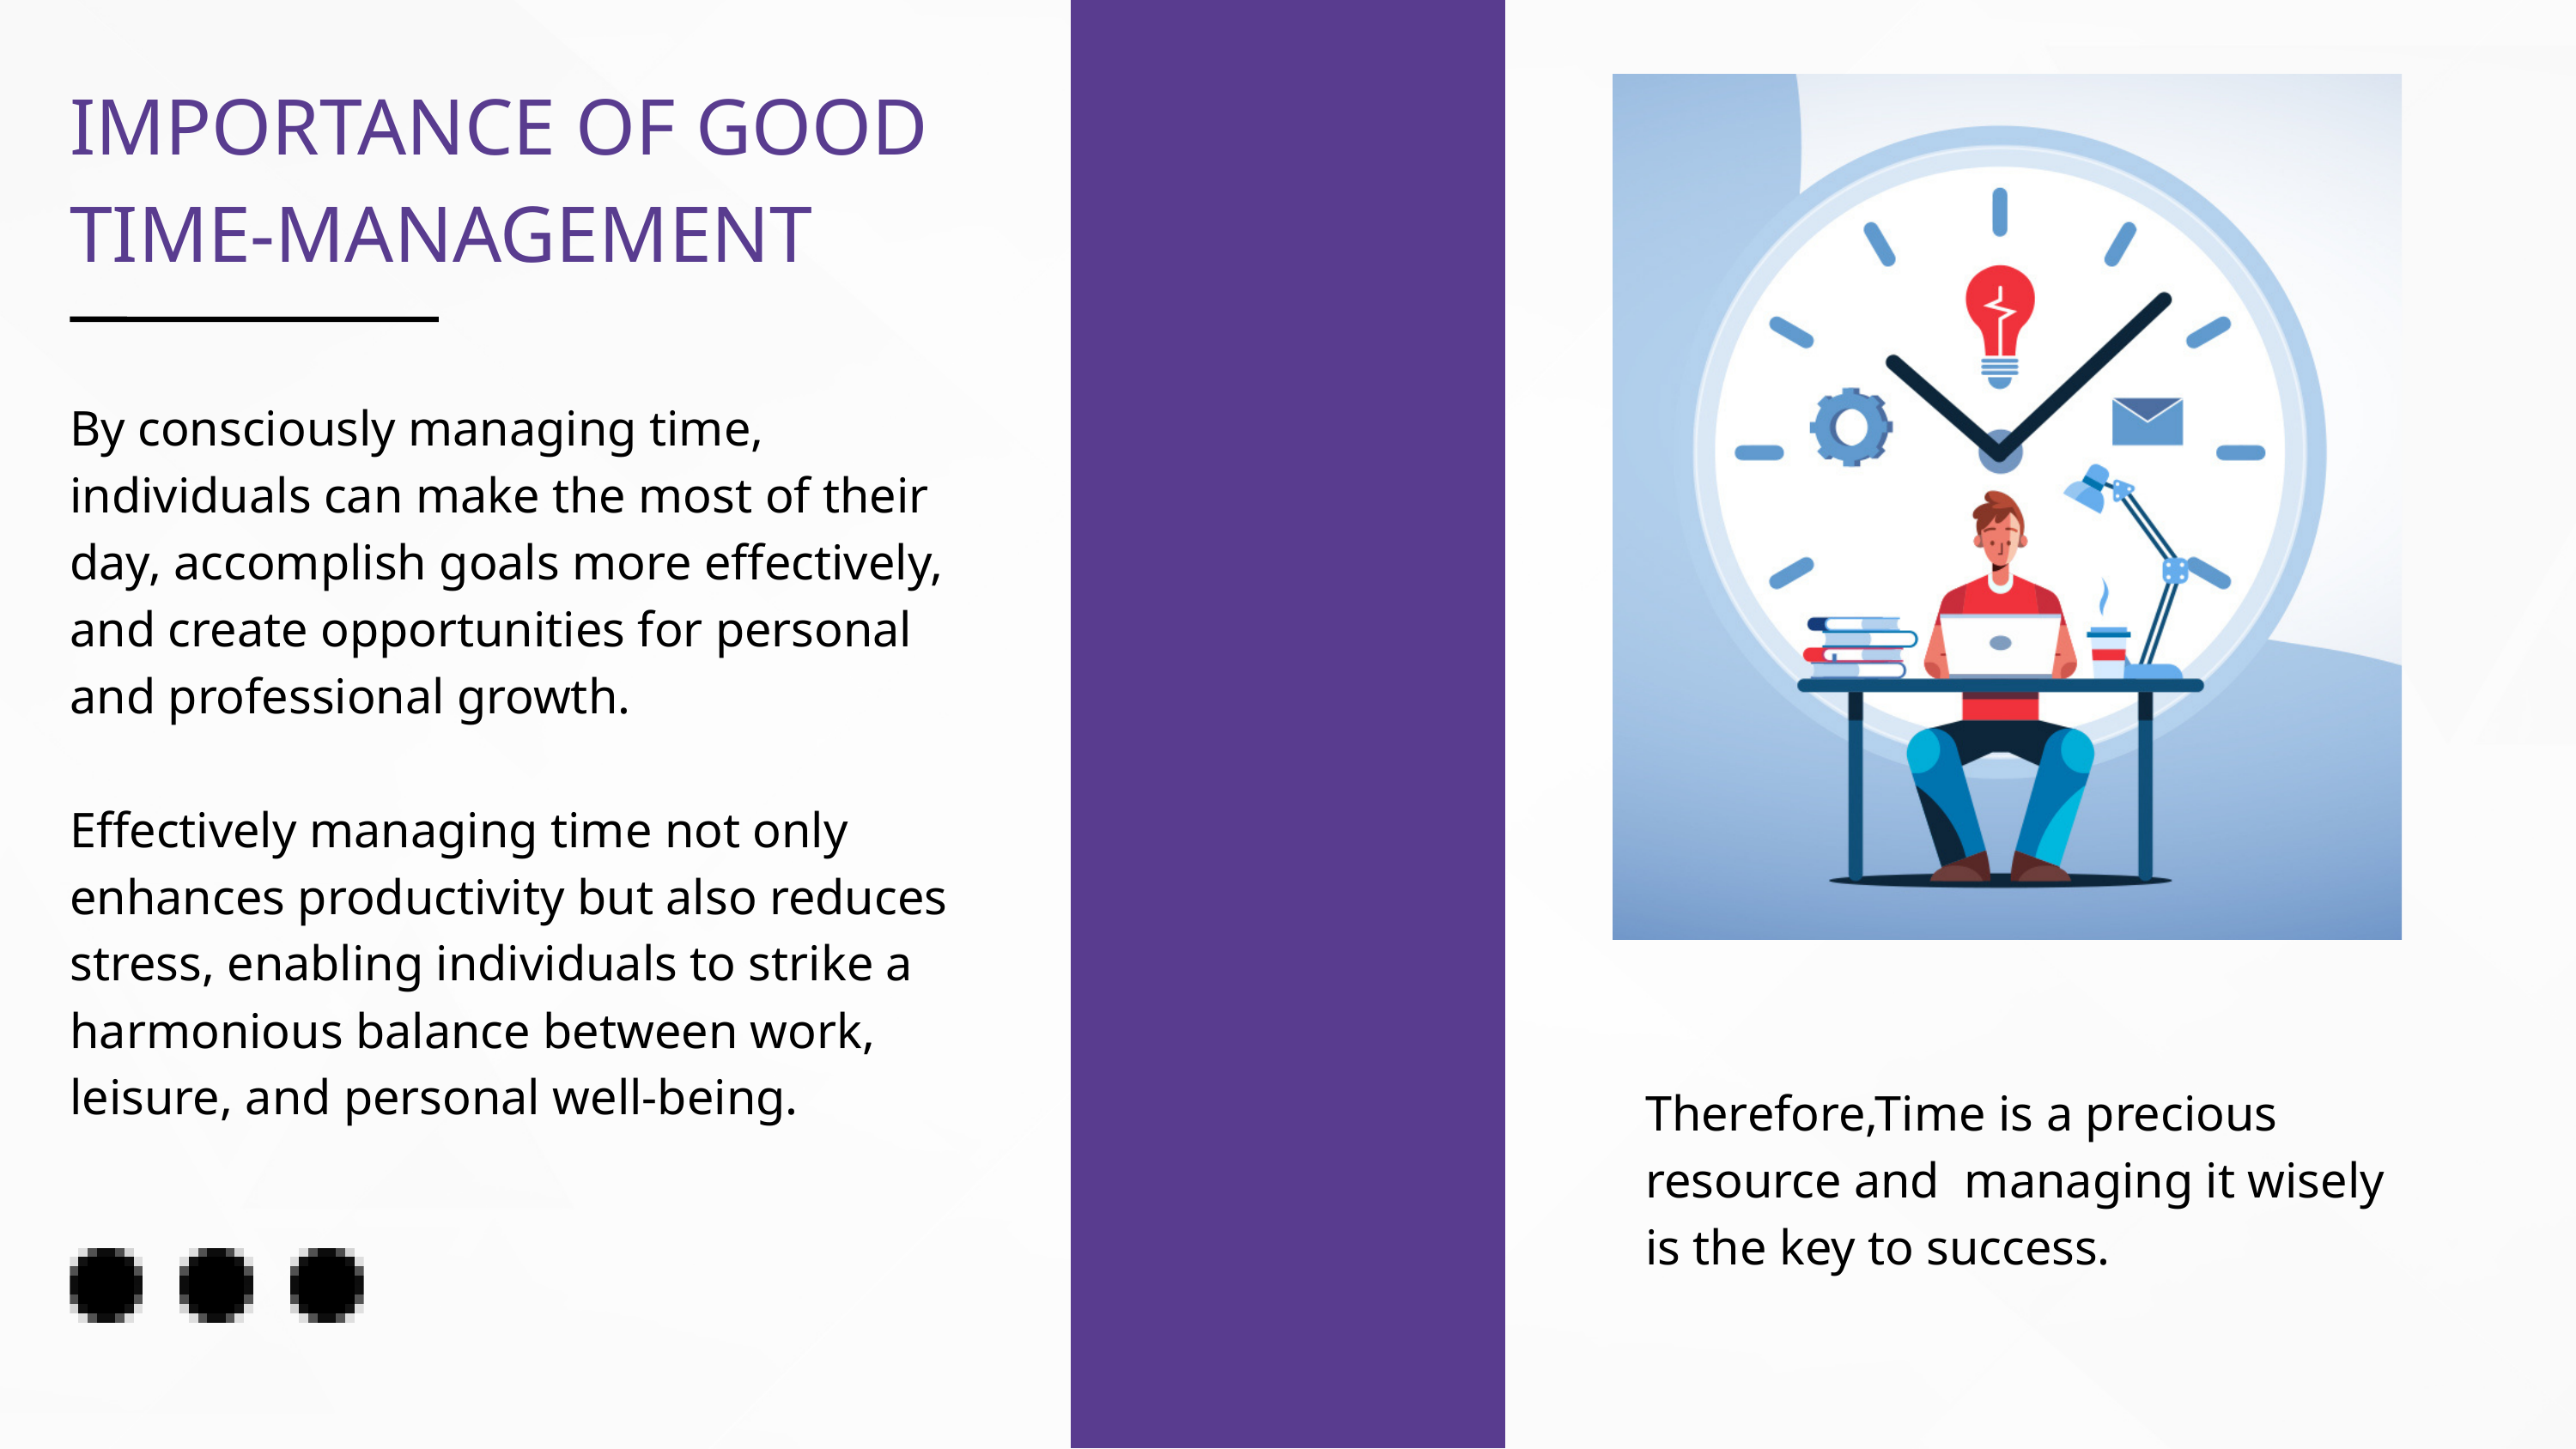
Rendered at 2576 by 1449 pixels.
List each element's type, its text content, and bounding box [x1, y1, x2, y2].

text_box Therefore,Time is a precious resource and managing it wisely is the key to success. [1645, 1073, 2403, 1275]
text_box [1070, 0, 1506, 1449]
text_box [1613, 74, 2403, 940]
text_box IMPORTANCE OF GOOD TIME-MANAGEMENT [70, 62, 1025, 278]
text_box [0, 0, 1070, 1449]
text_box [1507, 0, 2576, 1449]
text_box By consciously managing time, individuals can make the most of their day, accomplish goals more effectively, and create opportunities for personal and professional growth. Effectively managing time not only enhances productivity but also reduces stress, enabling individuals to strike a harmonious balance between work, leisure, and personal well-being. [70, 388, 964, 1125]
text_box [70, 1248, 364, 1323]
